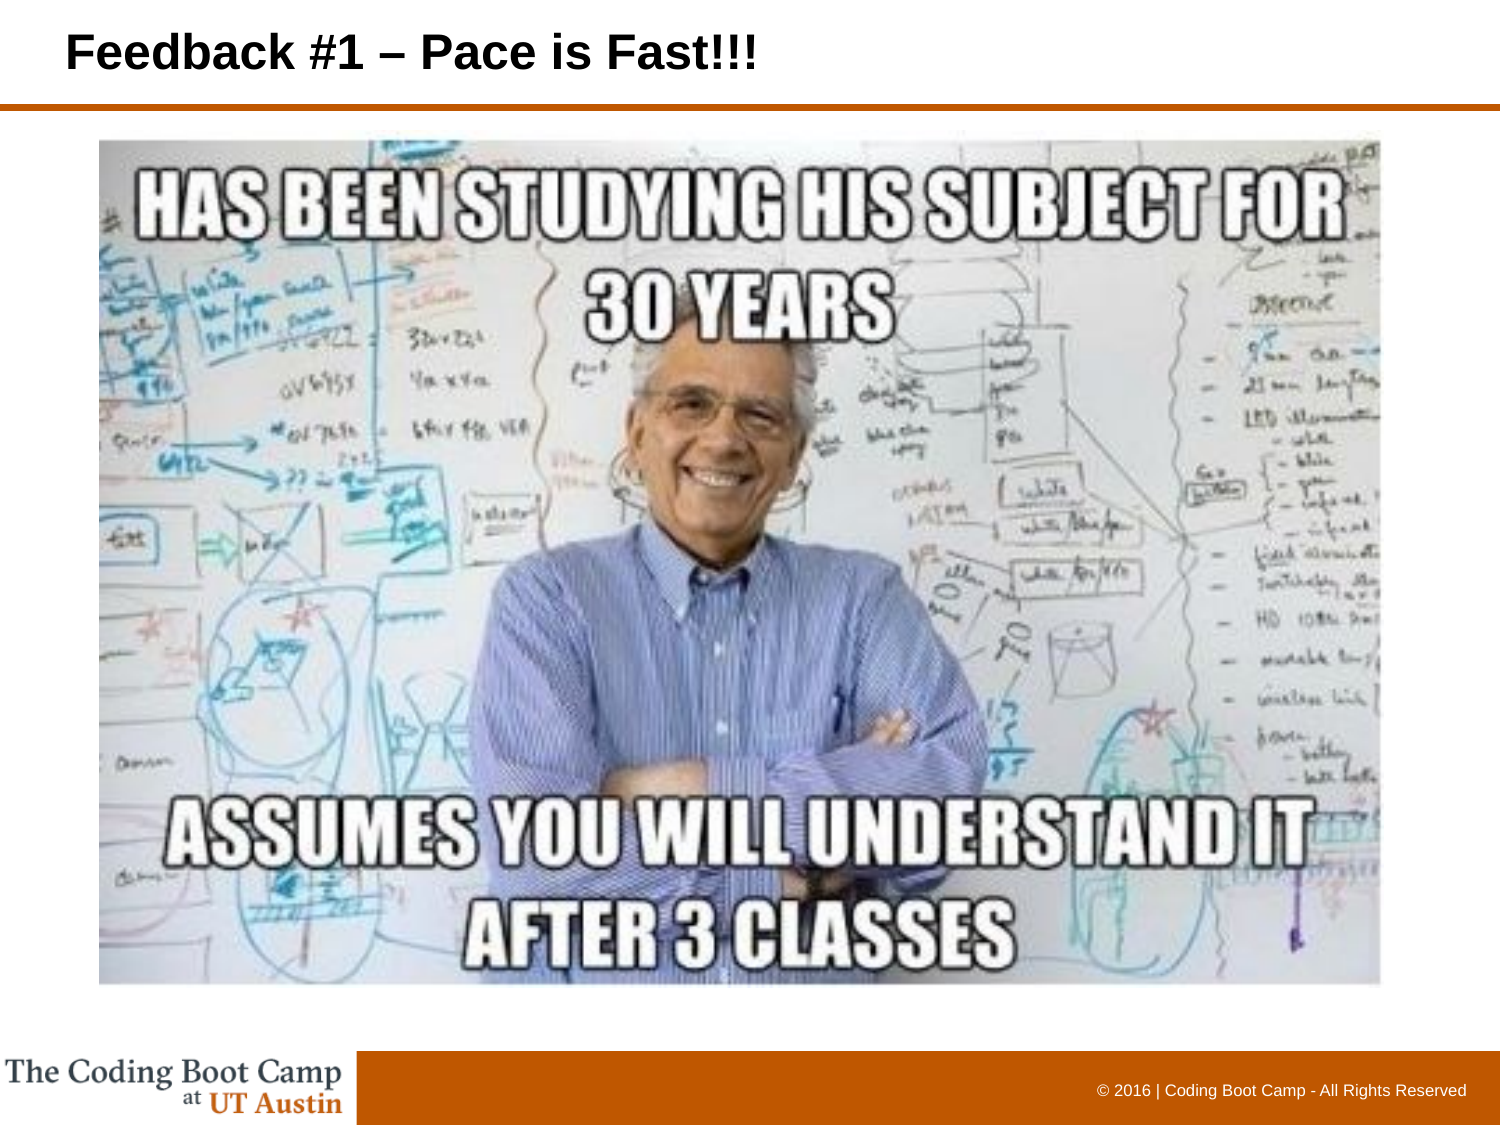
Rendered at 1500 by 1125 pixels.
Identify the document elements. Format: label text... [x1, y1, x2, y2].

title Feedback #1 – Pace is Fast!!! [50, 0, 948, 108]
picture [99, 130, 1384, 988]
picture [0, 1050, 357, 1125]
